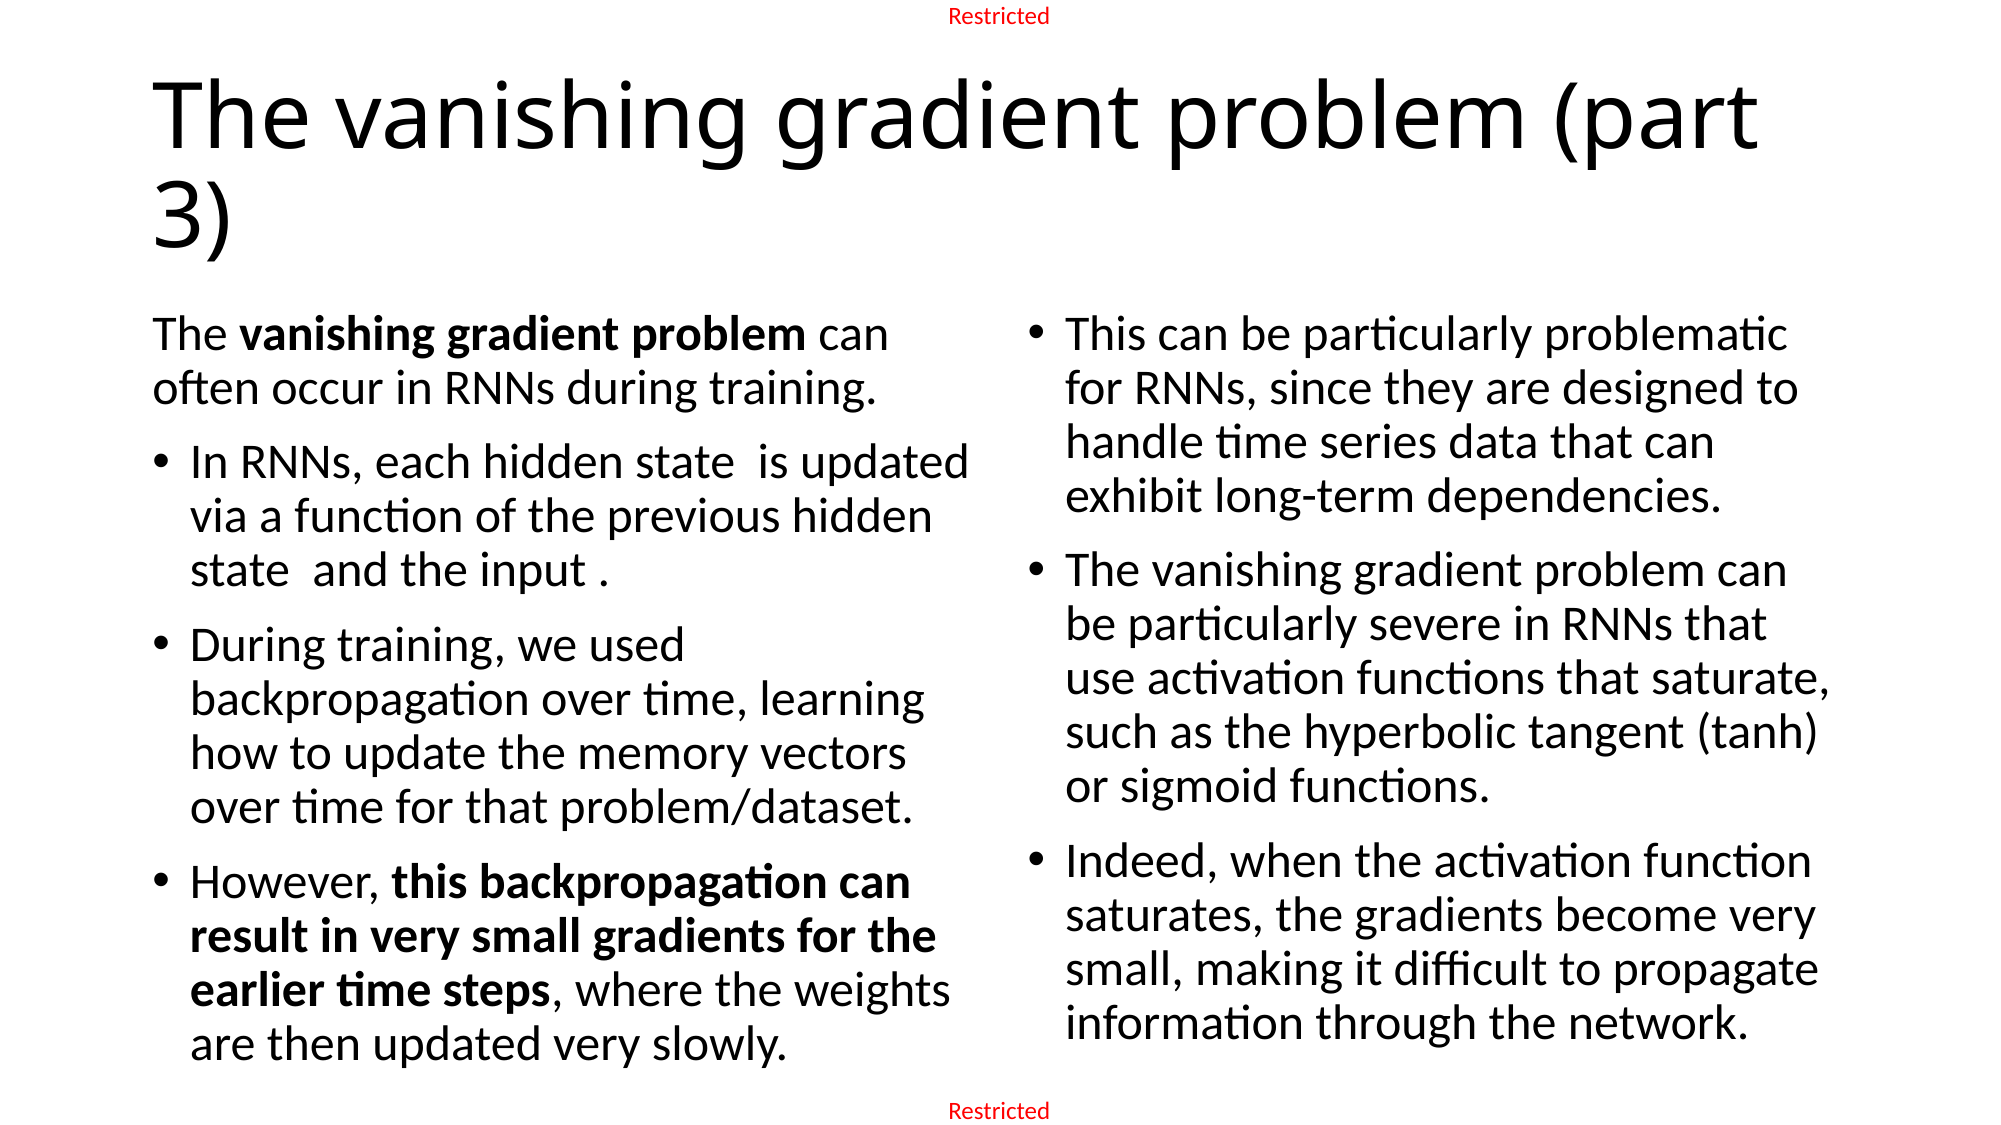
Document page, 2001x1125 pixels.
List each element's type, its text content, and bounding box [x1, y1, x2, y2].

title The vanishing gradient problem (part 3) [137, 59, 1863, 278]
list This can be particularly problematic for RNNs, since they are designed to handle time series data that can exhibit long-term dependencies. The vanishing gradient problem can be particularly severe in RNNs that use activation functions that saturate, such as the hyperbolic tangent (tanh) or sigmoid functions. Indeed, when the activation function saturates, the gradients become very small, making it difficult to propagate information through the network. [1012, 299, 1863, 1125]
